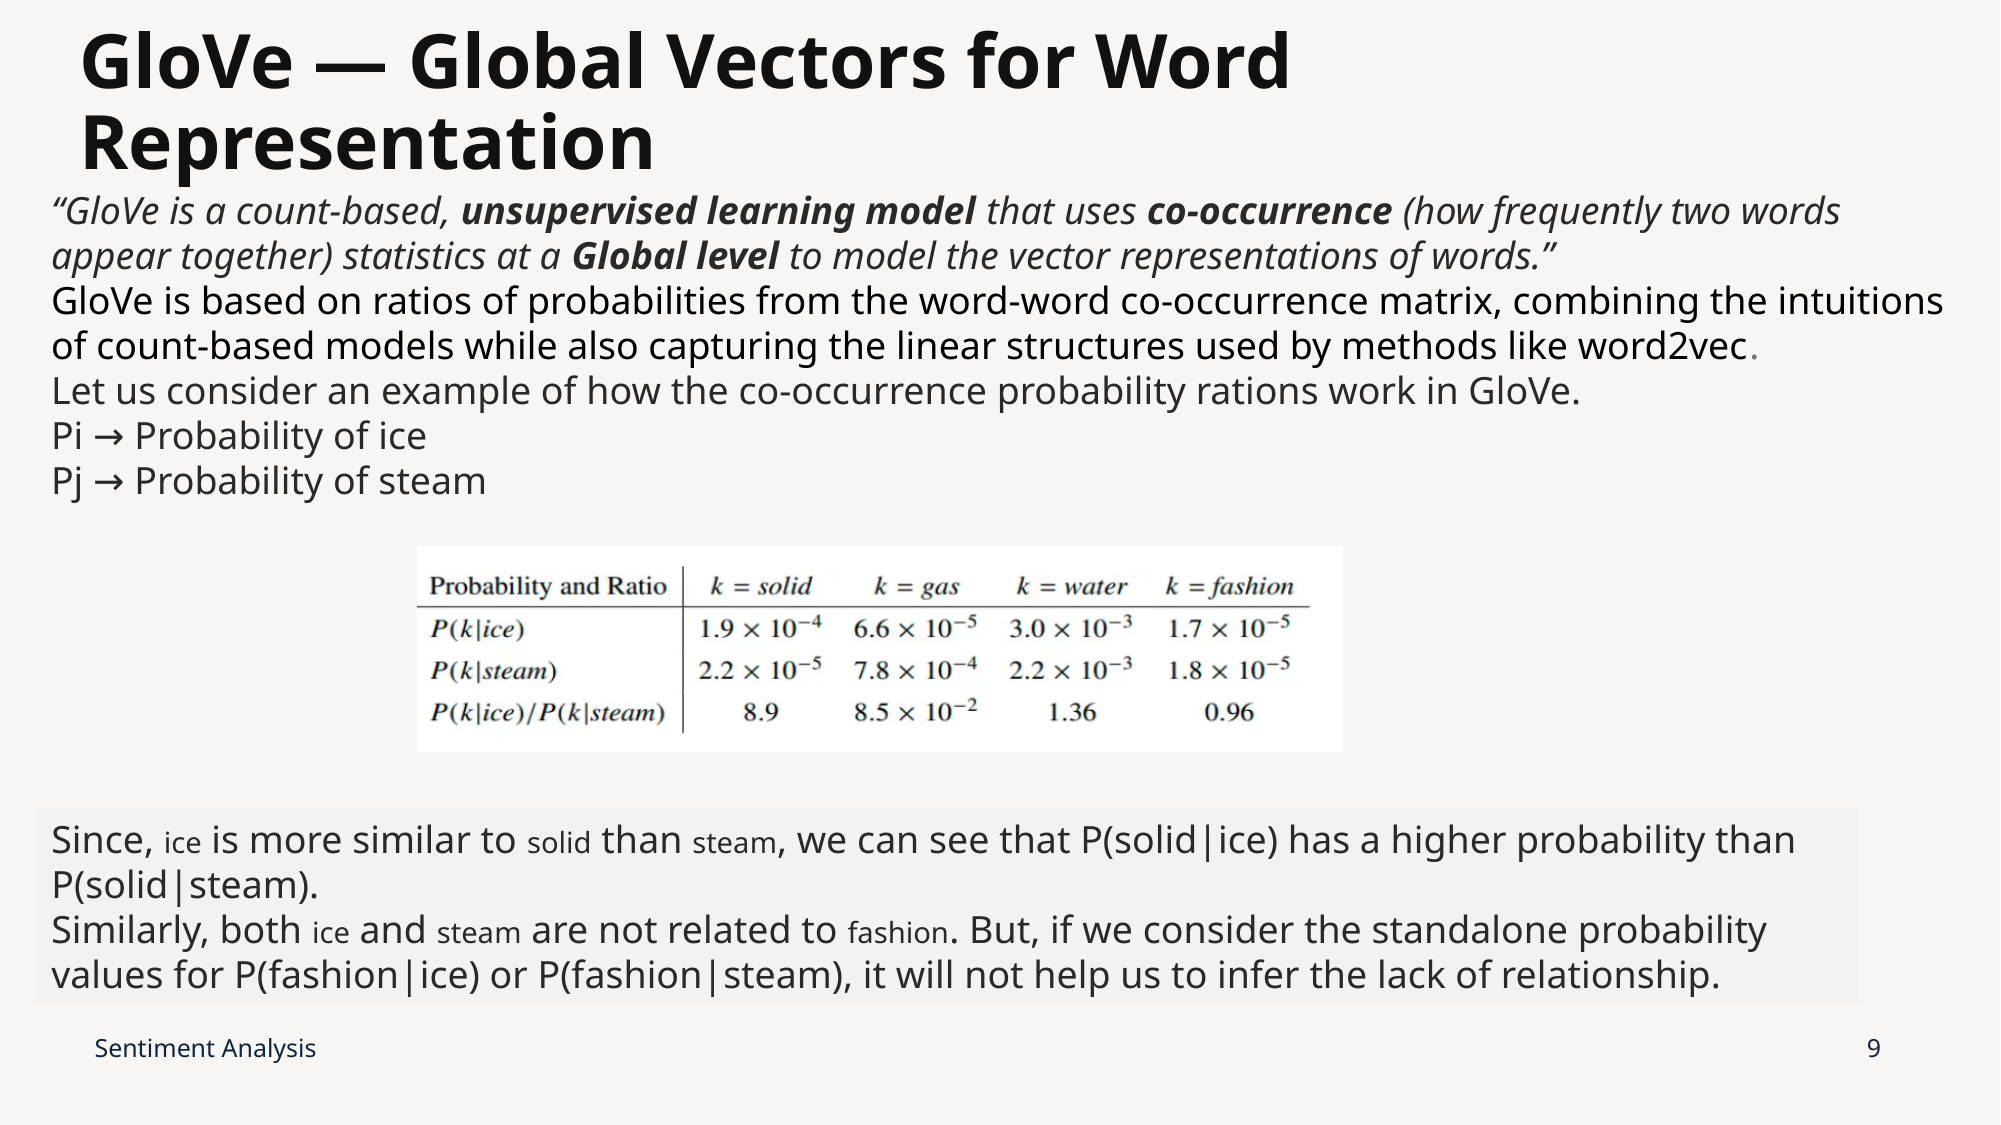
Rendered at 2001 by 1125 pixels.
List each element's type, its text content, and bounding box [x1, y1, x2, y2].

picture [416, 546, 1344, 752]
text_box Since, ice is more similar to solid than steam, we can see that P(solid|ice) has a higher probability than P(solid|steam). Similarly, both ice and steam are not related to fashion. But, if we consider the standalone probability values for P(fashion|ice) or P(fashion|steam), it will not help us to infer the lack of relationship. [36, 808, 1859, 1004]
title GloVe — Global Vectors for Word Representation [64, 68, 1790, 179]
slide_number 9 [1836, 1020, 1912, 1080]
text_box “GloVe is a count-based, unsupervised learning model that uses co-occurrence (how frequently two words appear together) statistics at a Global level to model the vector representations of words.” GloVe is based on ratios of probabilities from the word-word co-occurrence matrix, combining the intuitions of count-based models while also capturing the linear structures used by methods like word2vec. Let us consider an example of how the co-occurrence probability rations work in GloVe. Pi → Probability of ice Pj → Probability of steam [36, 179, 1968, 644]
footer Sentiment Analysis [79, 1020, 755, 1080]
